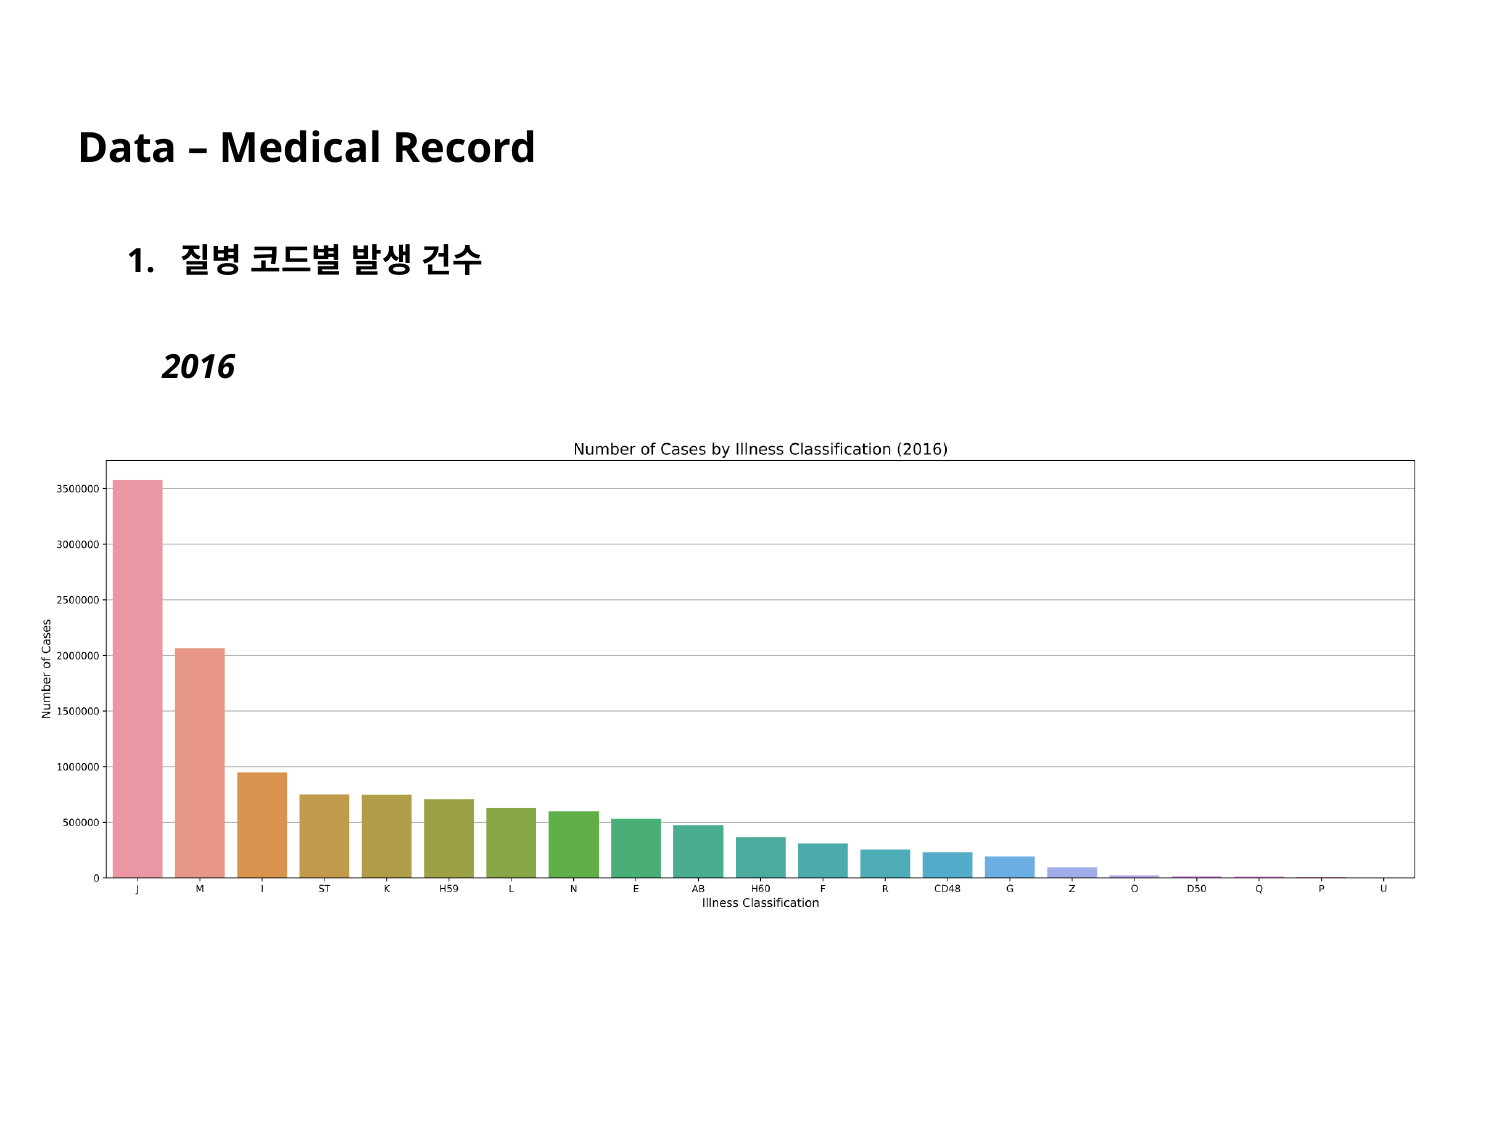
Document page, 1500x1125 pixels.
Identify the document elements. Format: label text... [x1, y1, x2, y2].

text_box Data – Medical Record [62, 113, 552, 179]
text_box 1. 질병 코드별 발생 건수 [112, 231, 1395, 287]
text_box 2016 [147, 338, 1431, 393]
picture [29, 432, 1426, 922]
